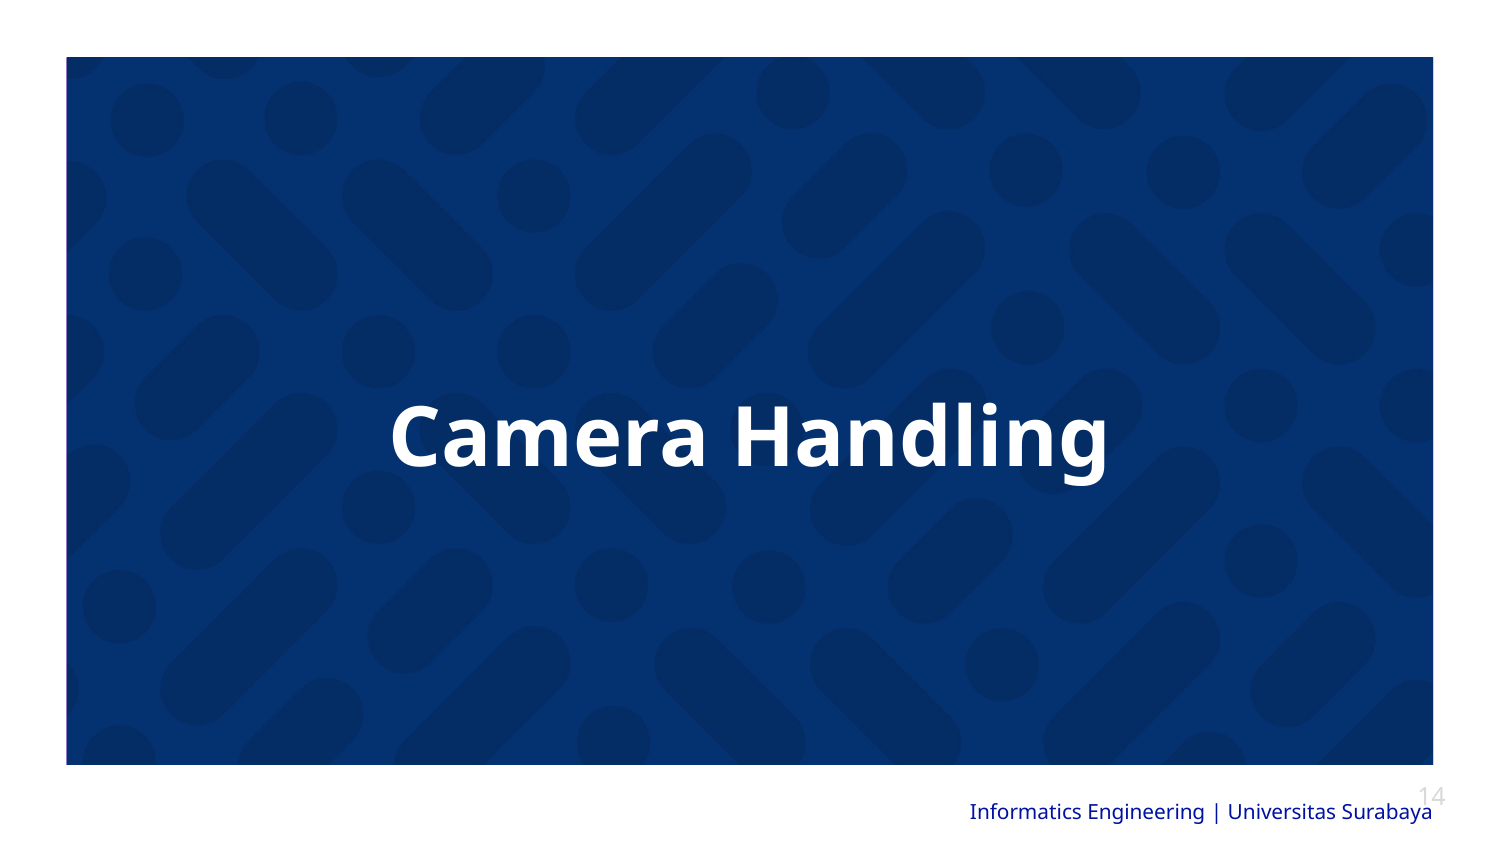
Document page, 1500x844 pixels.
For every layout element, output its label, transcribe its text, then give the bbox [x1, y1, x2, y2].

slide_number 14 [1402, 764, 1493, 830]
title Camera Handling [0, 397, 1500, 498]
text_box Informatics Engineering | Universitas Surabaya [953, 791, 1448, 828]
picture [66, 498, 1434, 765]
picture [66, 57, 1434, 397]
